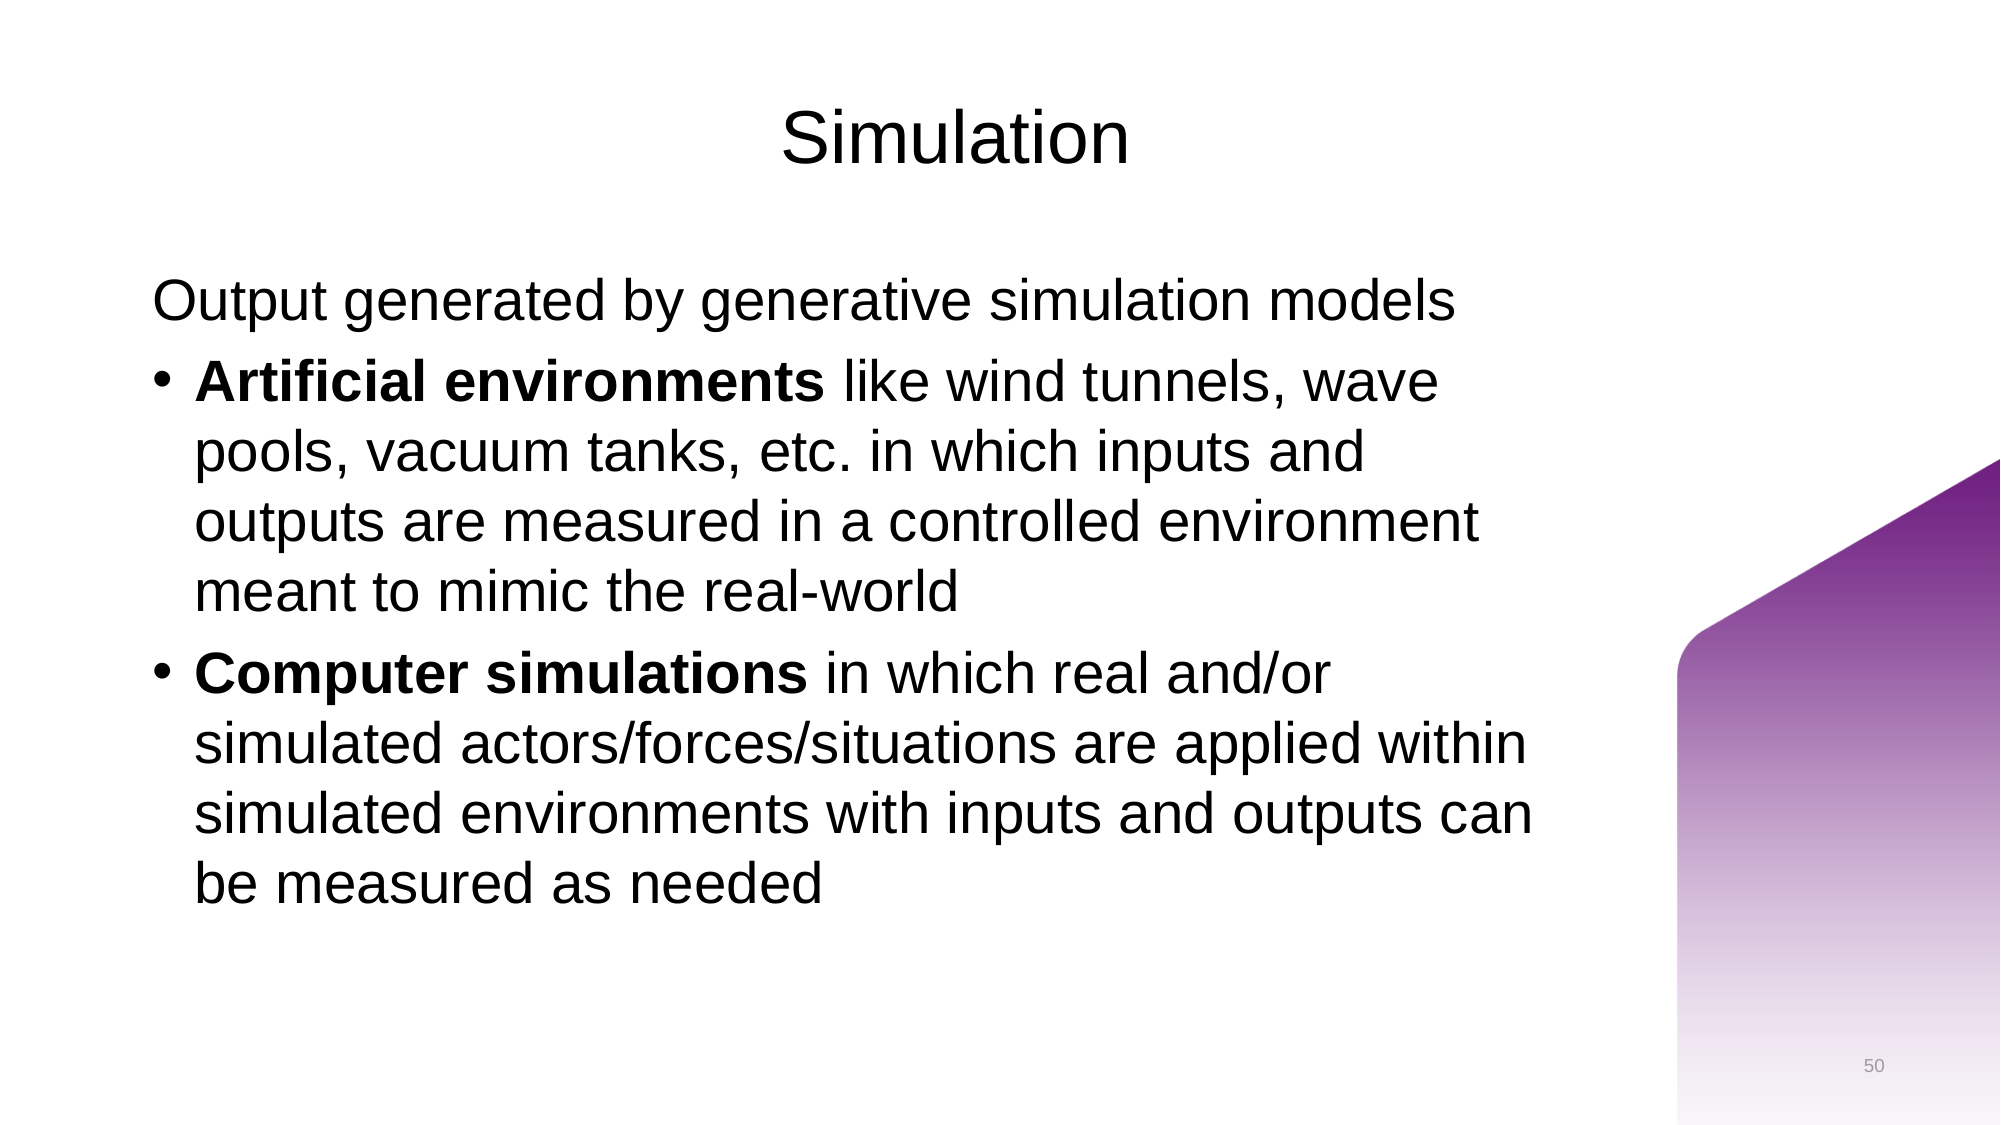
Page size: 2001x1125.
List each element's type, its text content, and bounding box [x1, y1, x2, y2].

slide_number 50 [1433, 1035, 1900, 1095]
title Simulation [137, 88, 1775, 179]
picture [1166, 200, 2000, 1125]
list Output generated by generative simulation models Artificial environments like wind tunnels, wave pools, vacuum tanks, etc. in which inputs and outputs are measured in a controlled environment meant to mimic the real-world Computer simulations in which real and/or simulated actors/forces/situations are applied within simulated environments with inputs and outputs can be measured as needed [137, 254, 1589, 921]
